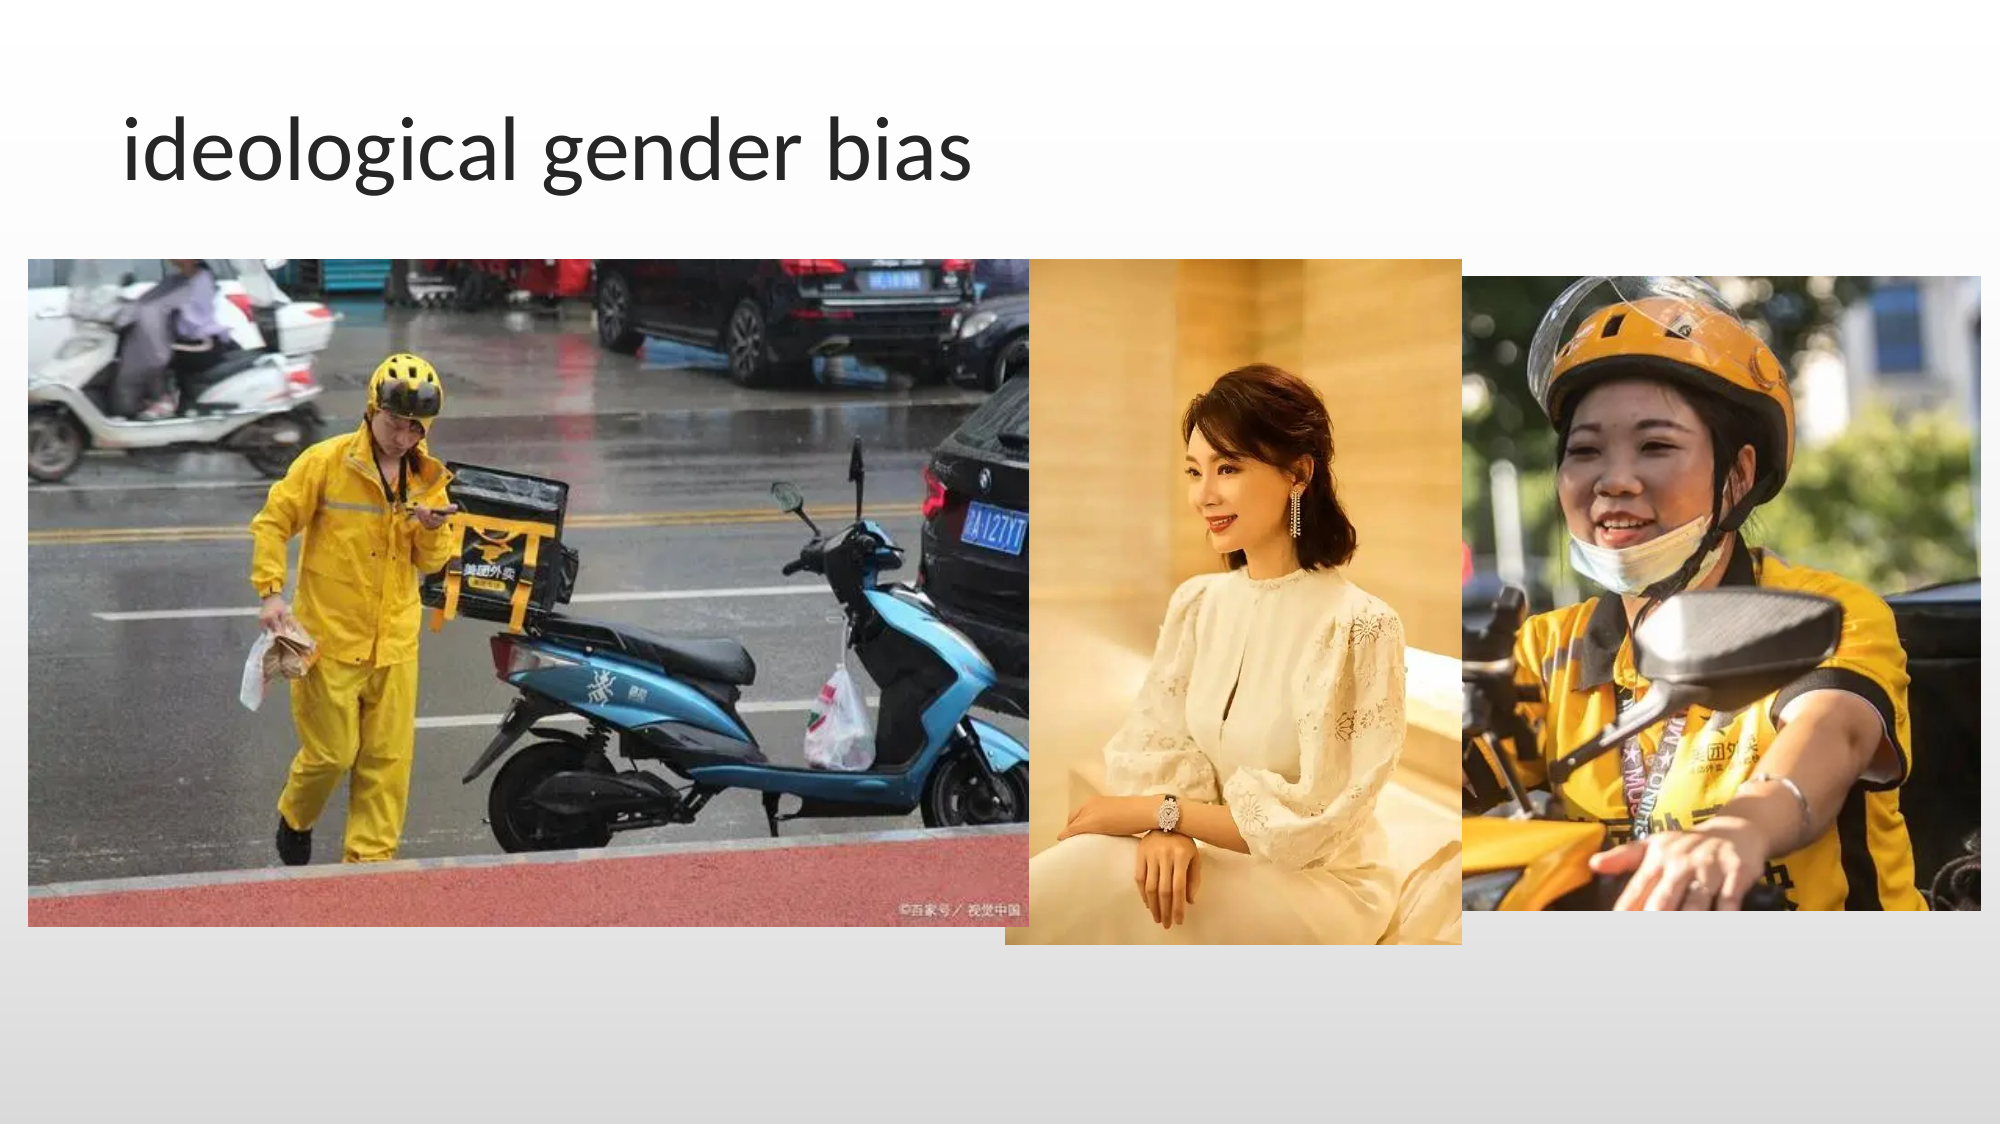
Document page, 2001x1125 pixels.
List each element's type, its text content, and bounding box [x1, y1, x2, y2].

title ideological gender bias [106, 42, 1832, 260]
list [28, 259, 1029, 928]
picture [0, 0, 2001, 1125]
